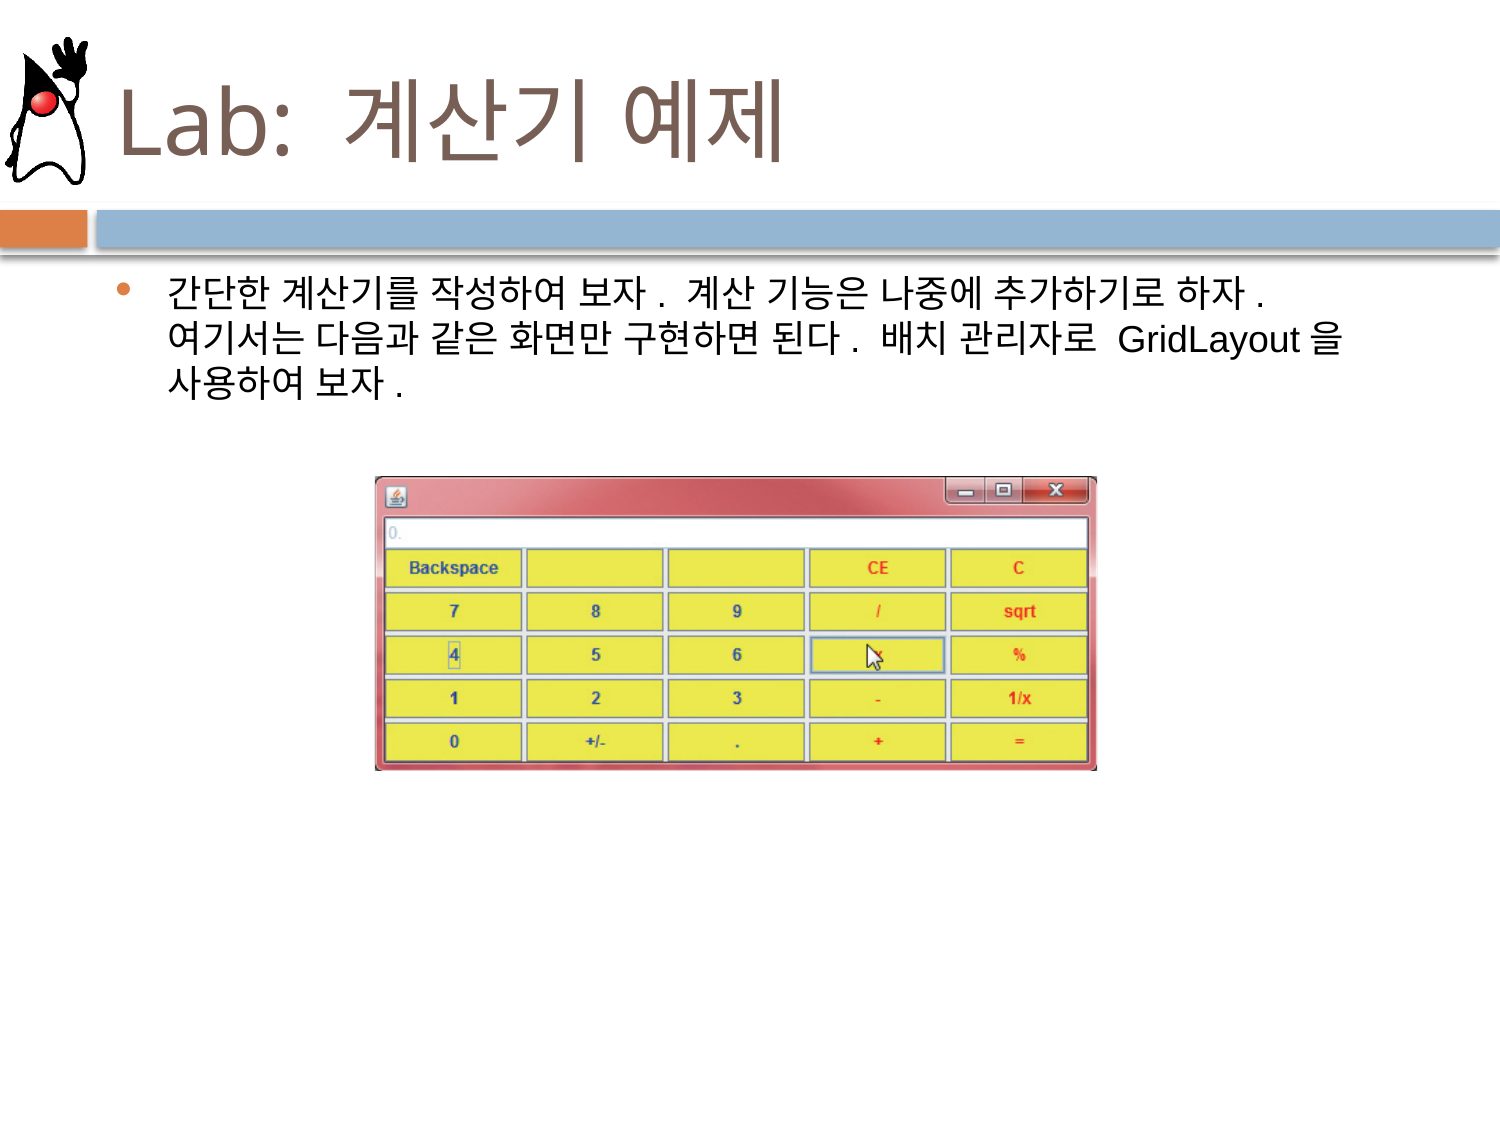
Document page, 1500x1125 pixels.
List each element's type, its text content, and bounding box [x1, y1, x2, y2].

title Lab: 계산기 예제 [100, 37, 1438, 200]
picture [374, 476, 1098, 772]
list 간단한 계산기를 작성하여 보자. 계산 기능은 나중에 추가하기로 하자. 여기서는 다음과 같은 화면만 구현하면 된다. 배치 관리자로 GridLayout을 사용하여 보자. [100, 262, 1438, 1000]
picture [5, 37, 88, 185]
